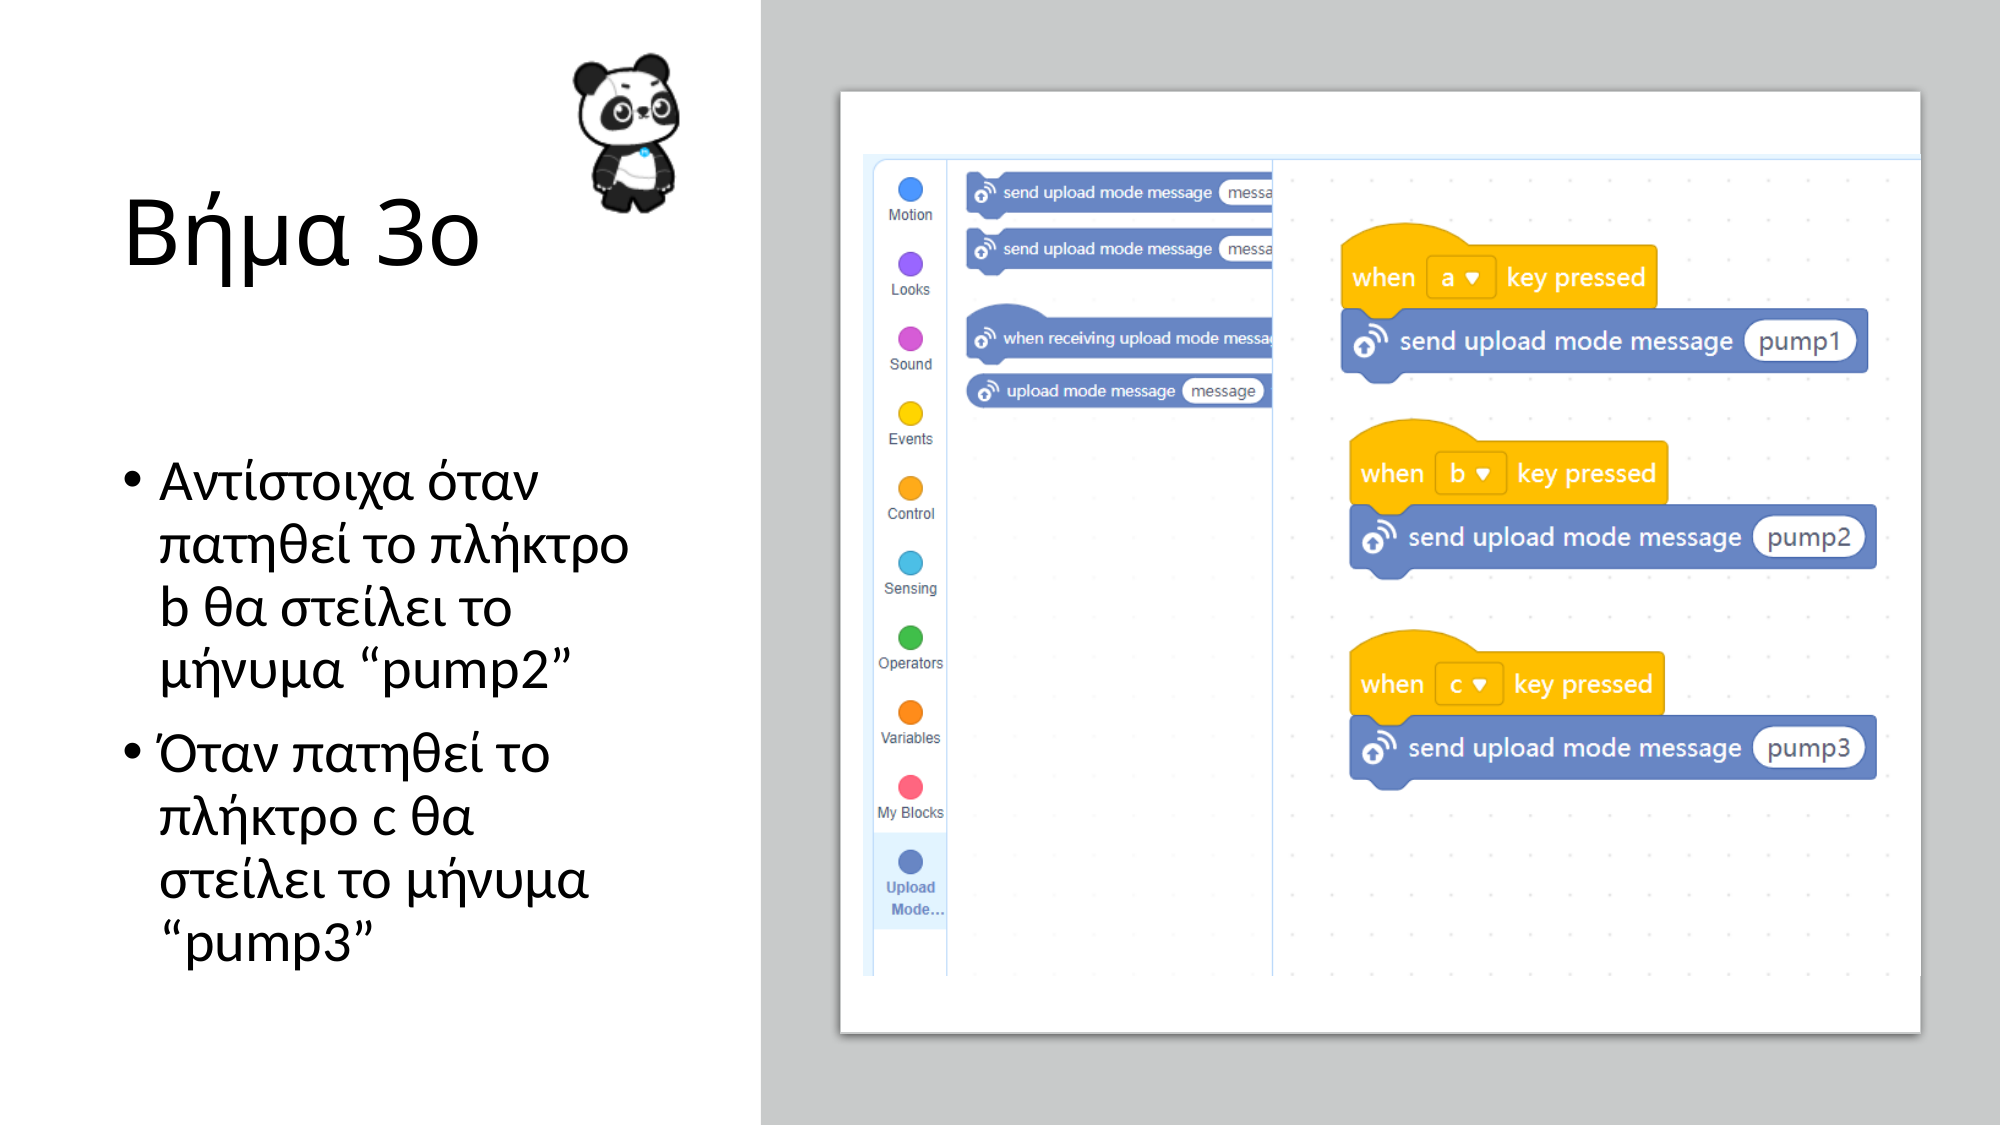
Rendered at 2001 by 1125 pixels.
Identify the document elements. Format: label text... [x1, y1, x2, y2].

picture [517, 28, 722, 245]
text_box [760, 0, 2000, 1125]
list Αντίστοιχα όταν πατηθεί το πλήκτρο b θα στείλει το μήνυμα “pump2” Όταν πατηθεί το πλήκτρο c θα στείλει το μήνυμα “pump3” [107, 442, 669, 1014]
picture [863, 154, 1921, 976]
text_box [839, 90, 1922, 1034]
title Βήμα 3ο [106, 103, 682, 370]
